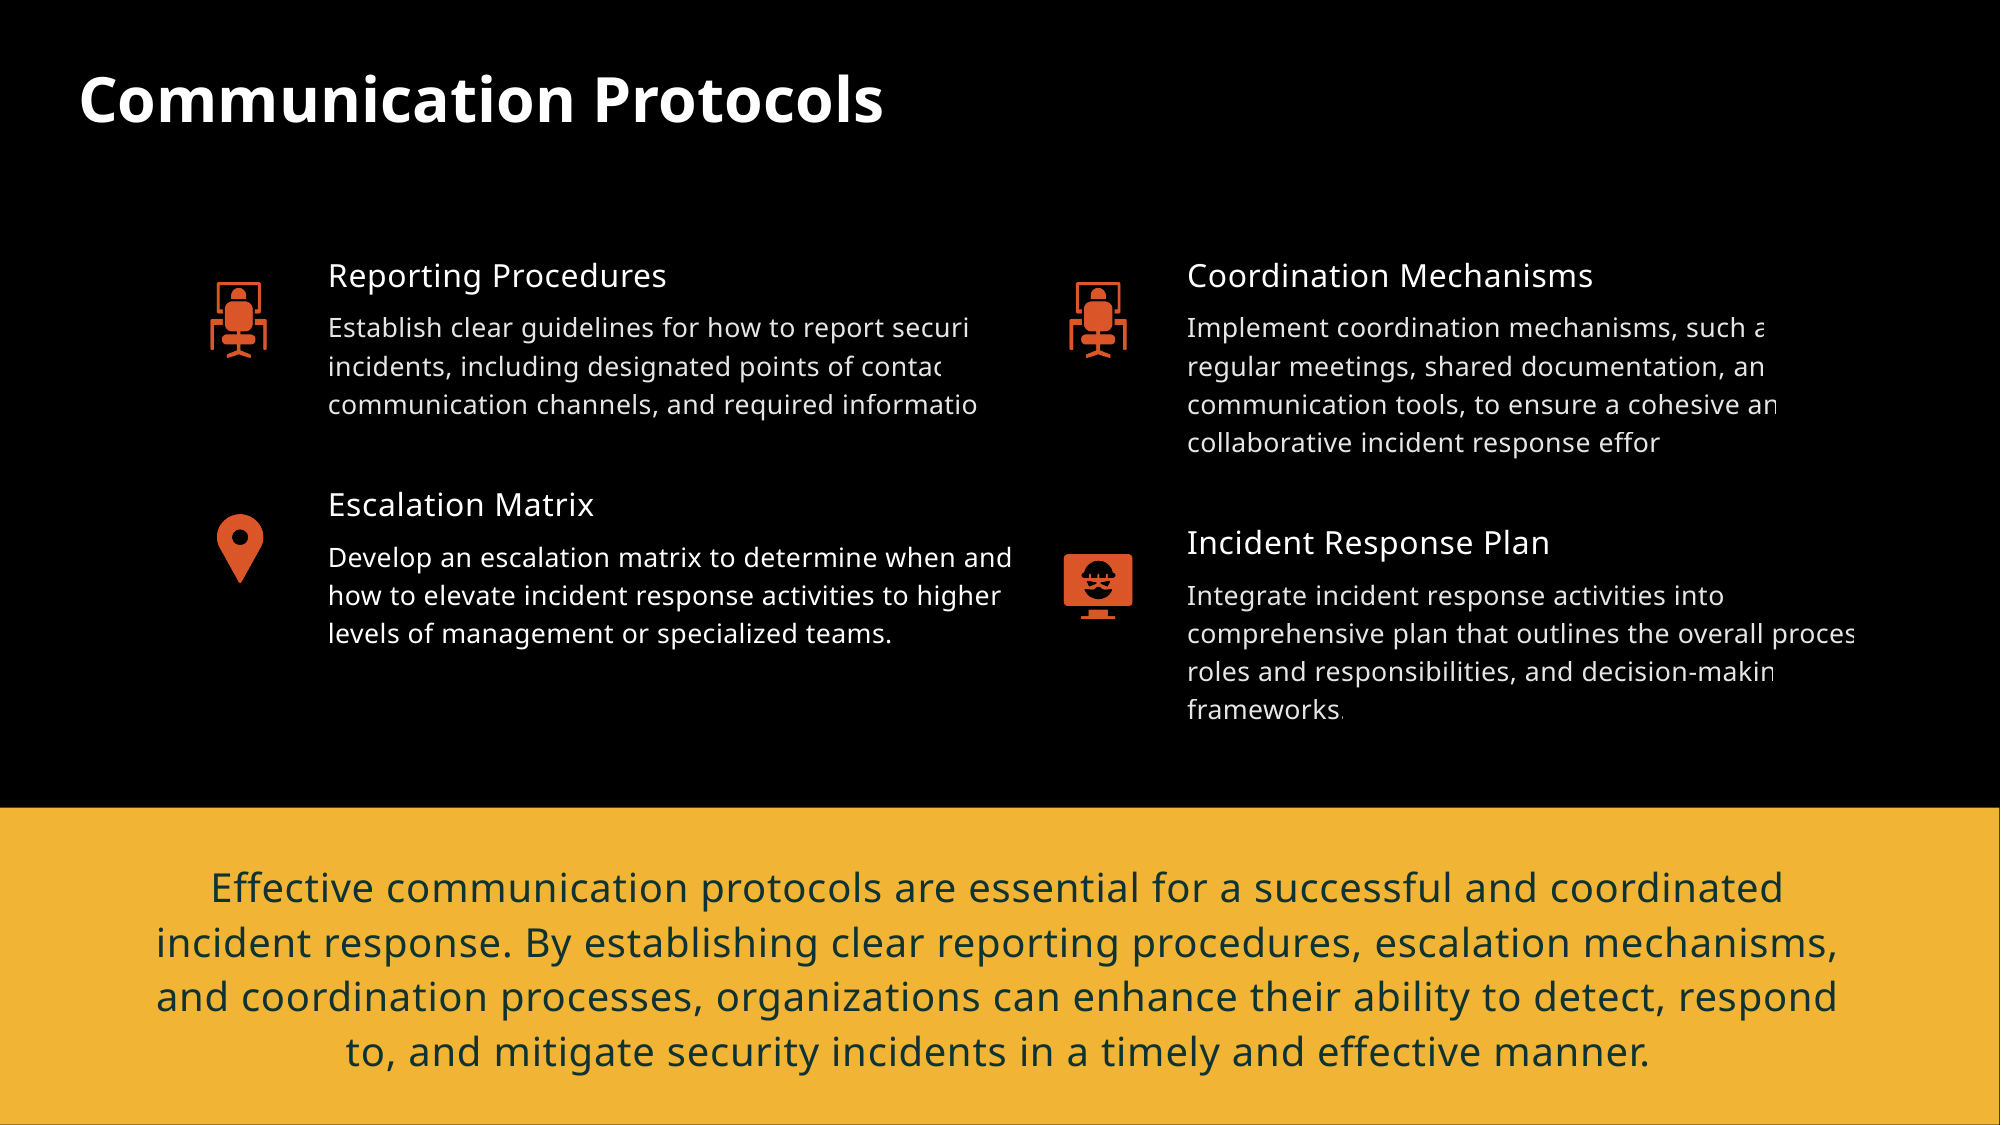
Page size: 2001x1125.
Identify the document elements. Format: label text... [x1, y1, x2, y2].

text_box Establish clear guidelines for how to report security incidents, including designated points of contact, communication channels, and required information. [327, 304, 1024, 420]
text_box Communication Protocols [78, 67, 2000, 135]
text_box Effective communication protocols are essential for a successful and coordinated incident response. By establishing clear reporting procedures, escalation mechanisms, and coordination processes, organizations can enhance their ability to detect, respond to, and mitigate security incidents in a timely and effective manner. [143, 856, 1857, 1075]
text_box Coordination Mechanisms [1187, 249, 1883, 294]
picture [1063, 554, 1133, 619]
picture [216, 514, 264, 583]
text_box Escalation Matrix [327, 479, 1024, 523]
text_box Integrate incident response activities into a comprehensive plan that outlines the overall process, roles and responsibilities, and decision-making frameworks. [1187, 572, 1883, 725]
picture [1069, 282, 1127, 358]
text_box [0, 807, 2000, 1125]
text_box Develop an escalation matrix to determine when and how to elevate incident response activities to higher levels of management or specialized teams. [327, 534, 1024, 650]
picture [210, 282, 267, 358]
text_box Implement coordination mechanisms, such as regular meetings, shared documentation, and communication tools, to ensure a cohesive and collaborative incident response effort. [1187, 304, 1883, 458]
text_box Incident Response Plan [1187, 516, 1883, 561]
text_box Reporting Procedures [327, 249, 1024, 294]
